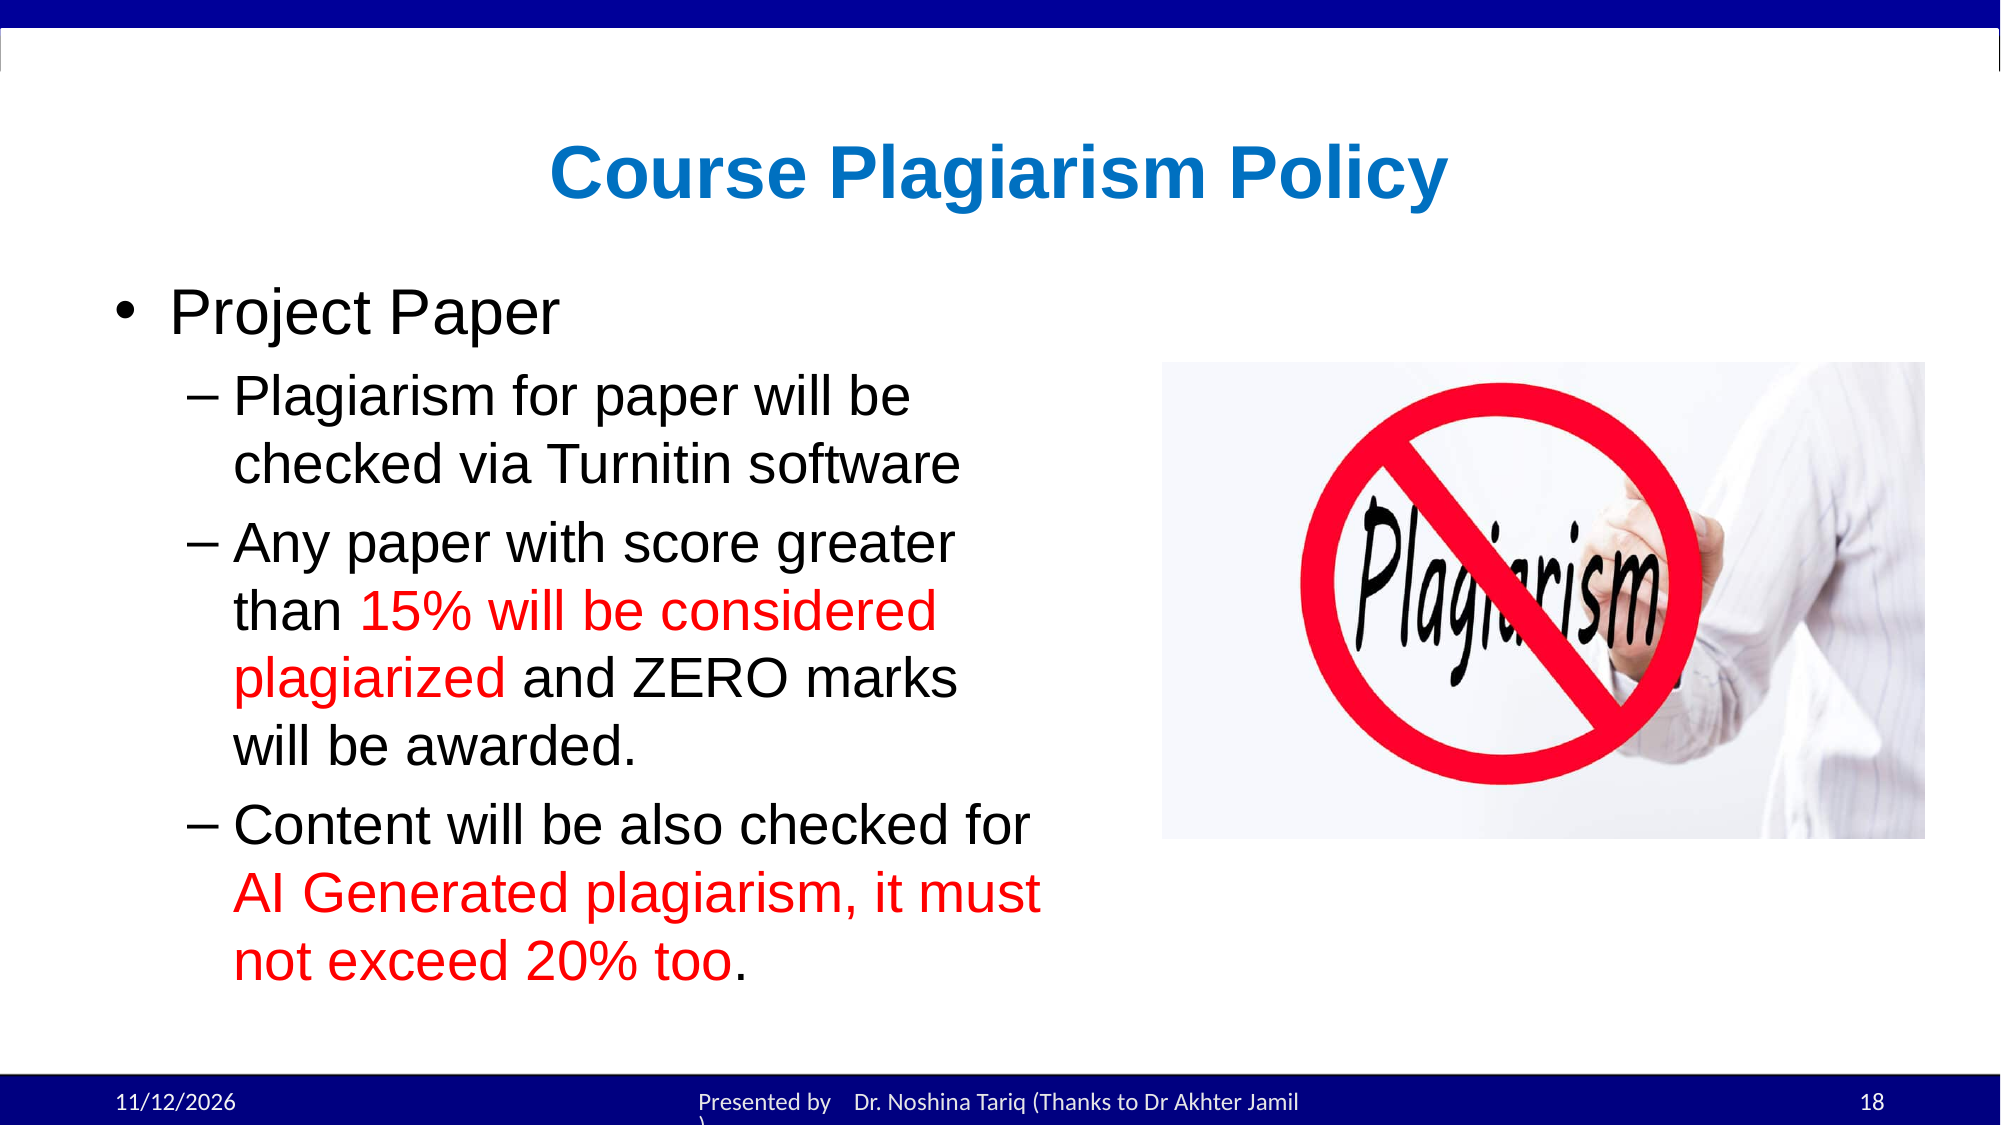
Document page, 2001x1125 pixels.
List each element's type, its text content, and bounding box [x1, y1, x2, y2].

slide_number 19-Aug-25 [99, 1062, 567, 1125]
list Project Paper Plagiarism for paper will be checked via Turnitin software Any paper with score greater than 15% will be considered plagiarized and ZERO marks will be awarded. Content will be also checked for AI Generated plagiarism, it must not exceed 20% too. [99, 262, 1063, 1005]
picture [0, 0, 2001, 1125]
title Course Plagiarism Policy [99, 99, 1900, 238]
slide_number 18 [1433, 1062, 1900, 1125]
footer Presented by Dr. Noshina Tariq (Thanks to Dr Akhter Jamil) [683, 1062, 1317, 1125]
